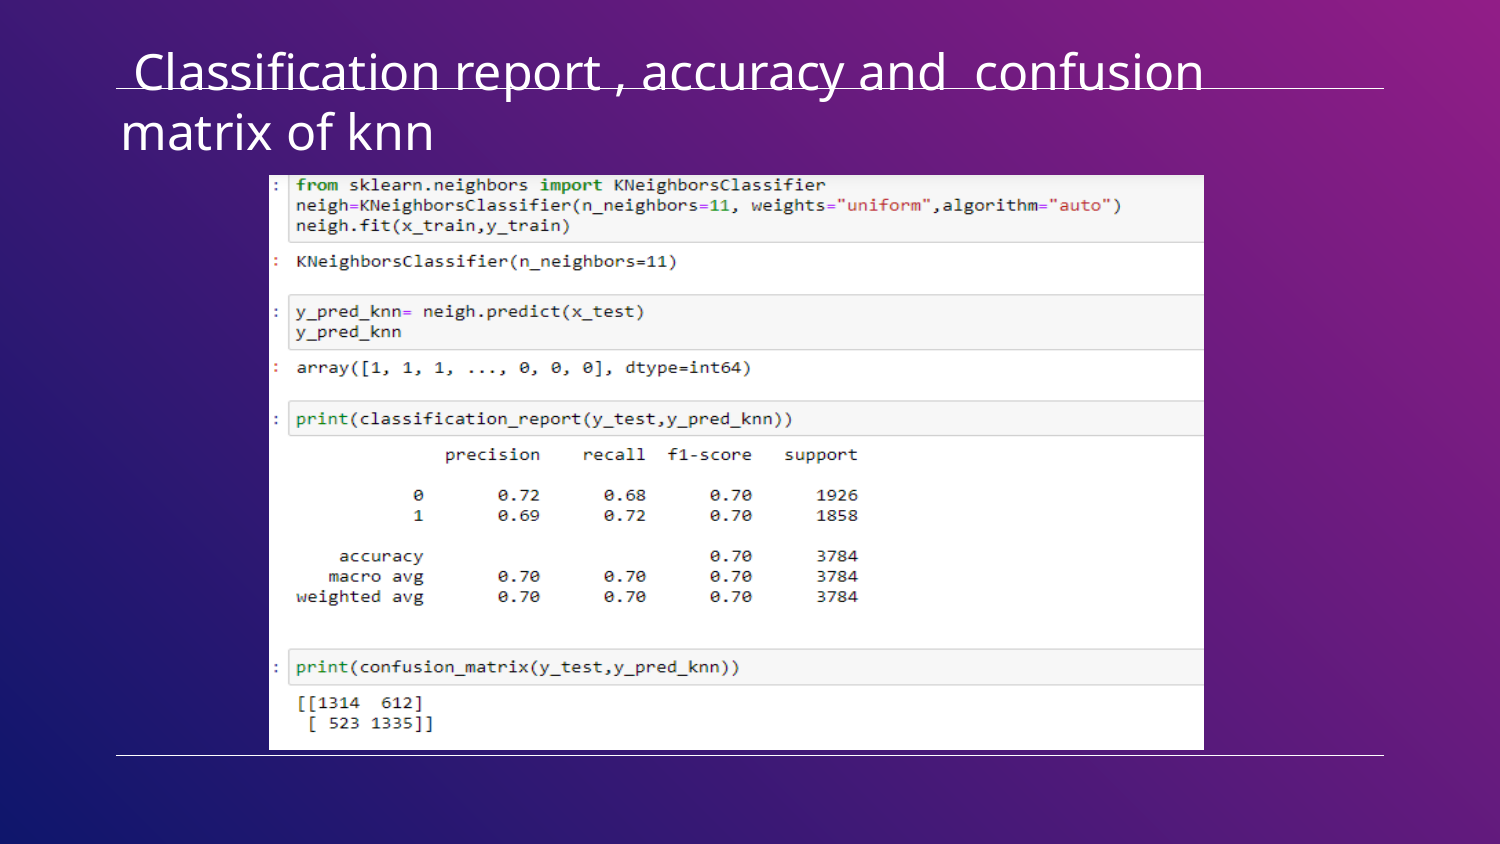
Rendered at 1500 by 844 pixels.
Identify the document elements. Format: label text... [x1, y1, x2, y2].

title Classification report , accuracy and confusion matrix of knn [105, 93, 1348, 176]
picture [269, 175, 1204, 751]
